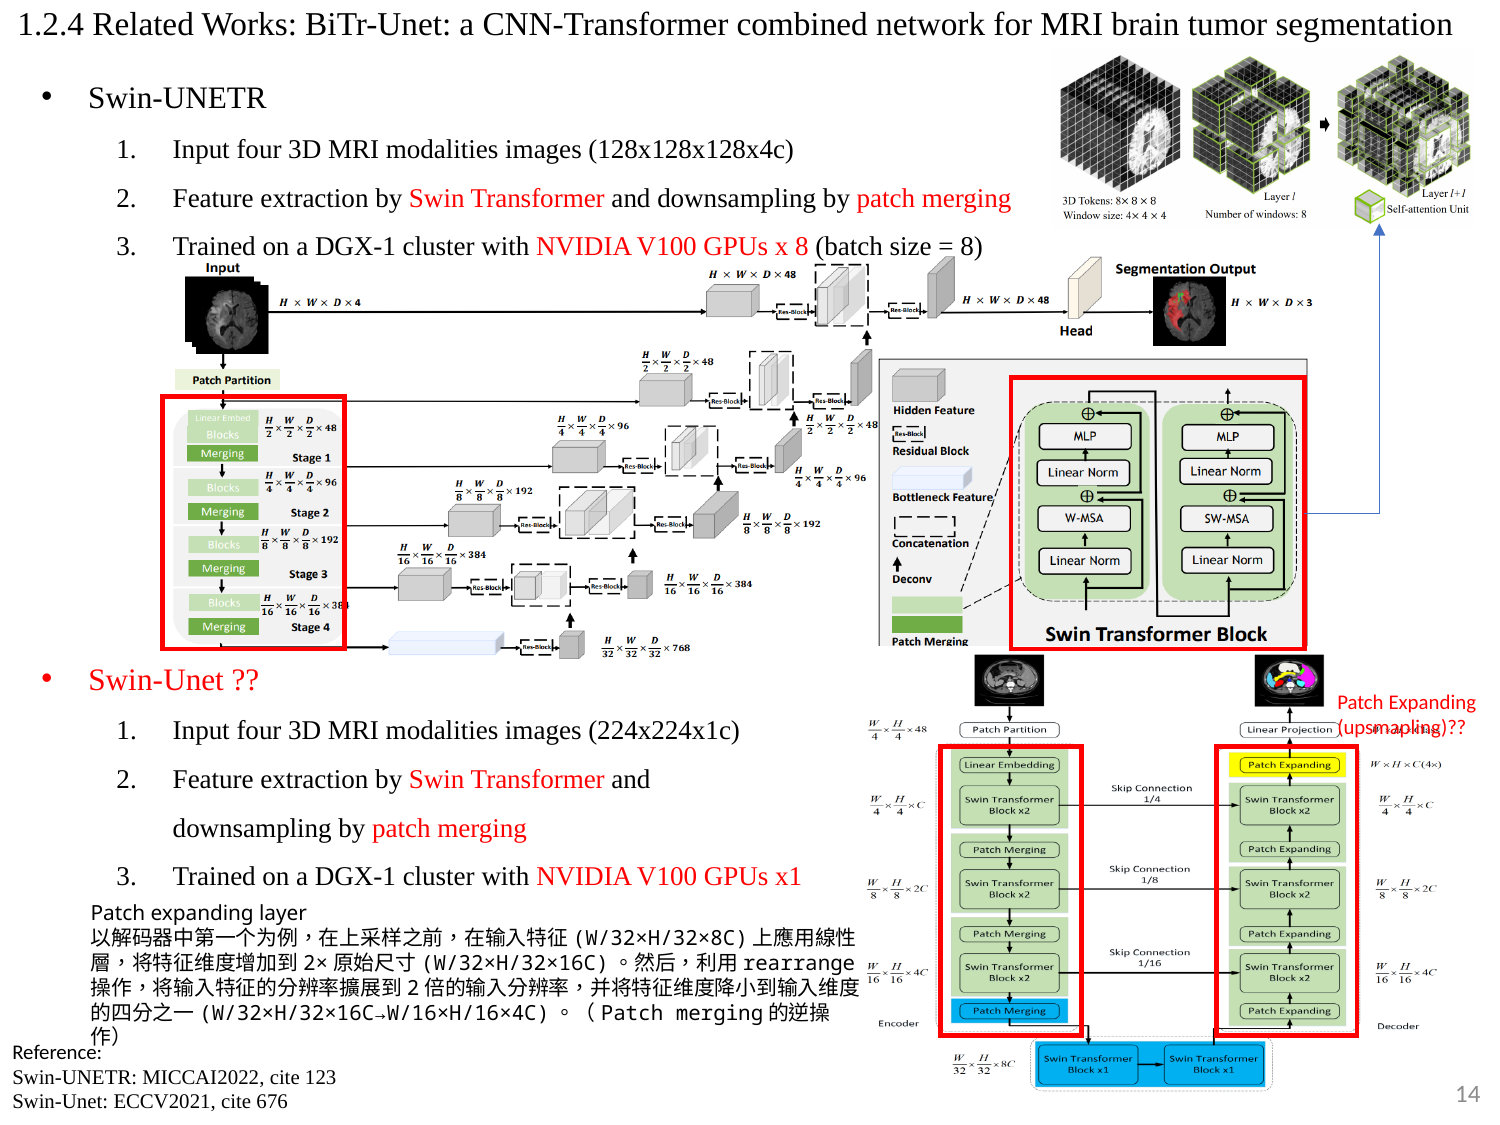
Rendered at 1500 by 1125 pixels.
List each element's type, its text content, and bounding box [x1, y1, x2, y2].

slide_number 14 [1158, 1062, 1496, 1123]
text_box Reference: Swin-UNETR: MICCAI2022, cite 123 Swin-Unet: ECCV2021, cite 676 [0, 1030, 716, 1121]
text_box Patch expanding layer 以解码器中第一个为例，在上采样之前，在输入特征(W/32×H/32×8C)上應用線性層，将特征维度增加到2×原始尺寸(W/32×H/32×16C)。然后，利用rearrange操作，将输入特征的分辨率擴展到2倍的输入分辨率，并将特征维度降小到输入维度的四分之一(W/32×H/32×16C→W/16×H/16×4C)。（Patch merging的逆操作） [75, 891, 861, 1057]
text_box 1.2.4 Related Works: BiTr-Unet: a CNN-Transformer combined network for MRI brain tumor segmentation [2, 0, 1471, 49]
picture [162, 245, 1446, 1093]
text_box Swin-Unet ?? Input four 3D MRI modalities images (224x224x1c) Feature extraction by Swin Transformer and downsampling by patch merging Trained on a DGX-1 cluster with NVIDIA V100 GPUs x1 [26, 651, 830, 899]
picture [1052, 47, 1474, 228]
text_box Patch Expanding (upsmapling)?? [1446, 681, 1494, 747]
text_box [1304, 223, 1380, 514]
text_box Swin-UNETR Input four 3D MRI modalities images (128x128x128x4c) Feature extraction by Swin Transformer and downsampling by patch merging Trained on a DGX-1 cluster with NVIDIA V100 GPUs x 8 (batch size = 8) [26, 70, 1304, 269]
